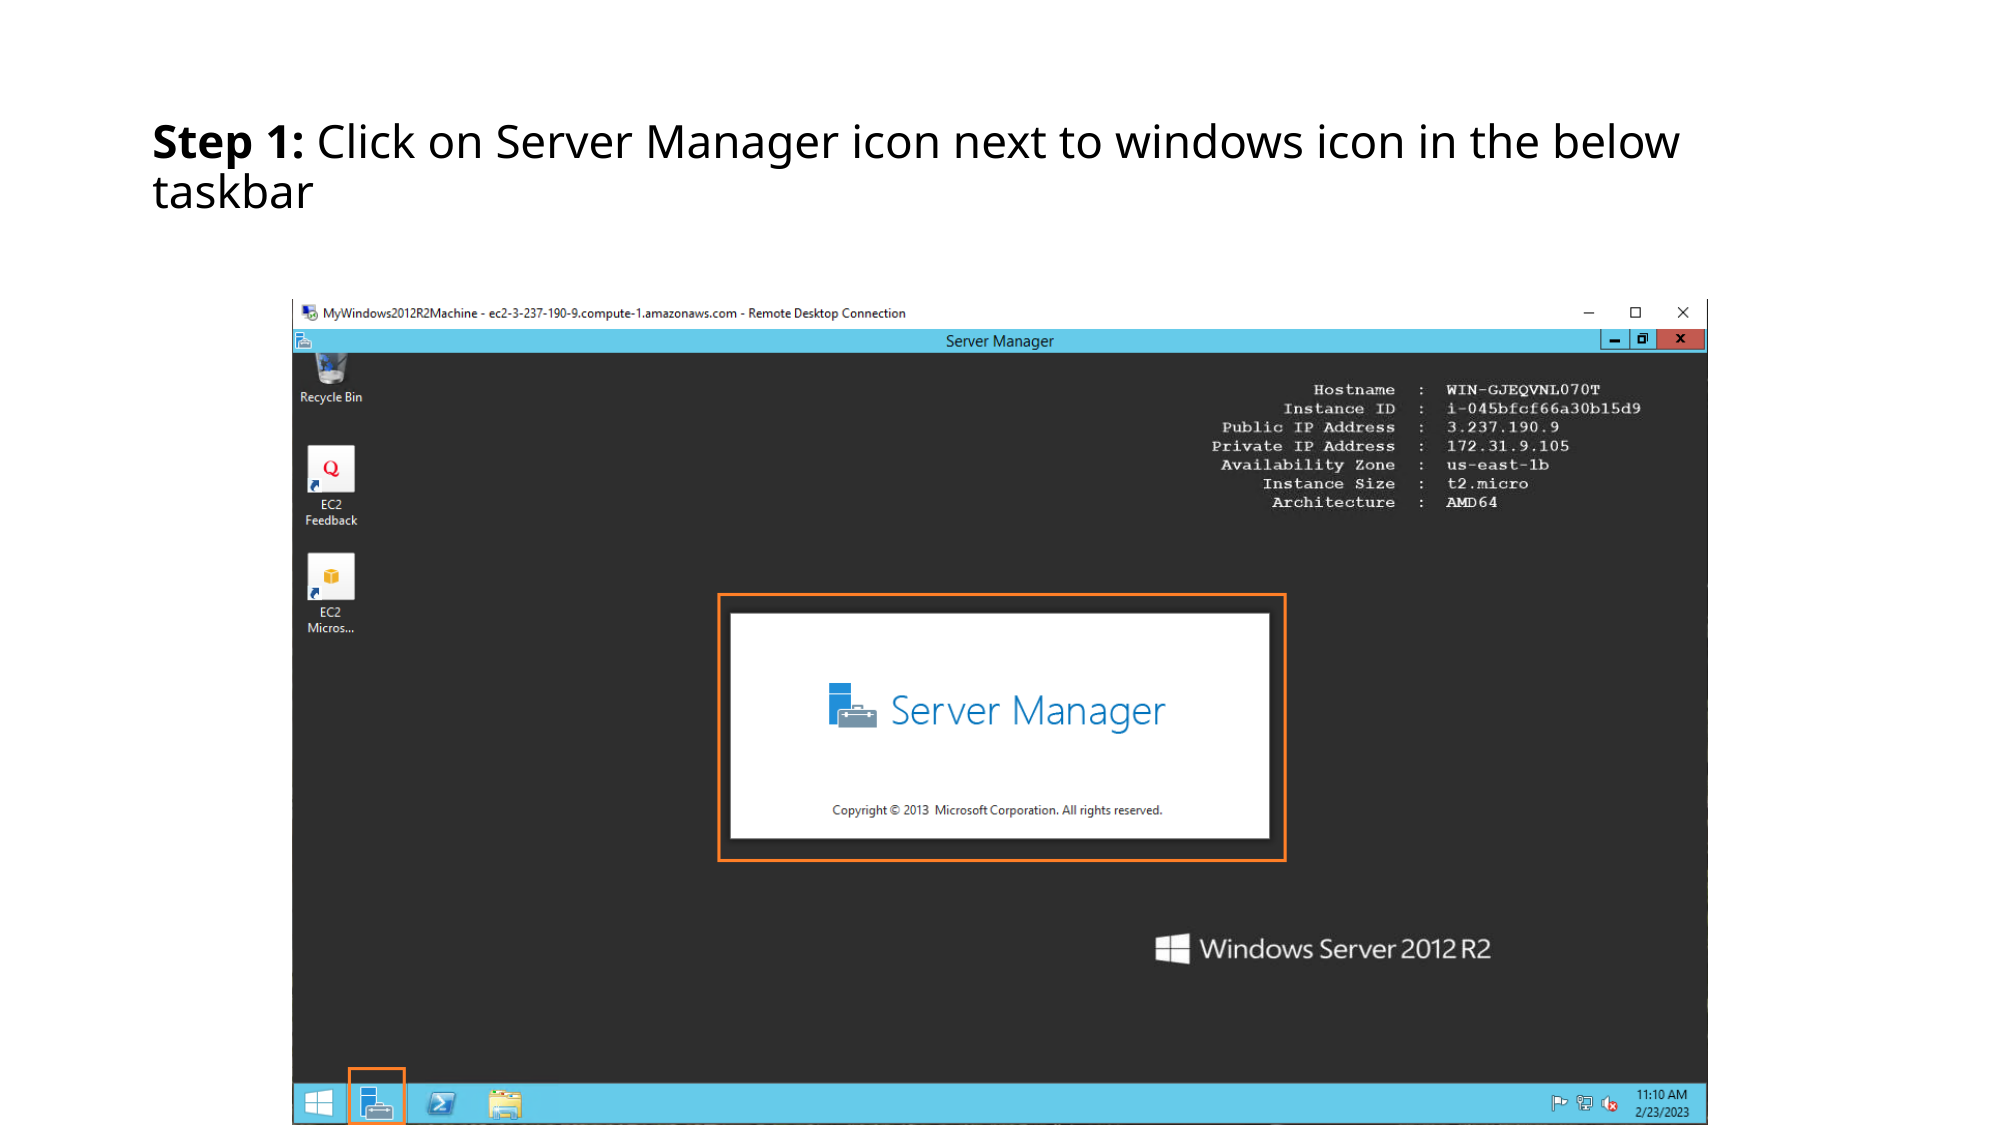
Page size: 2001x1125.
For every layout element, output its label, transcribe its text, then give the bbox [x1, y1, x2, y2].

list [292, 299, 1708, 1125]
title Step 1: Click on Server Manager icon next to windows icon in the below taskbar [137, 59, 1863, 278]
